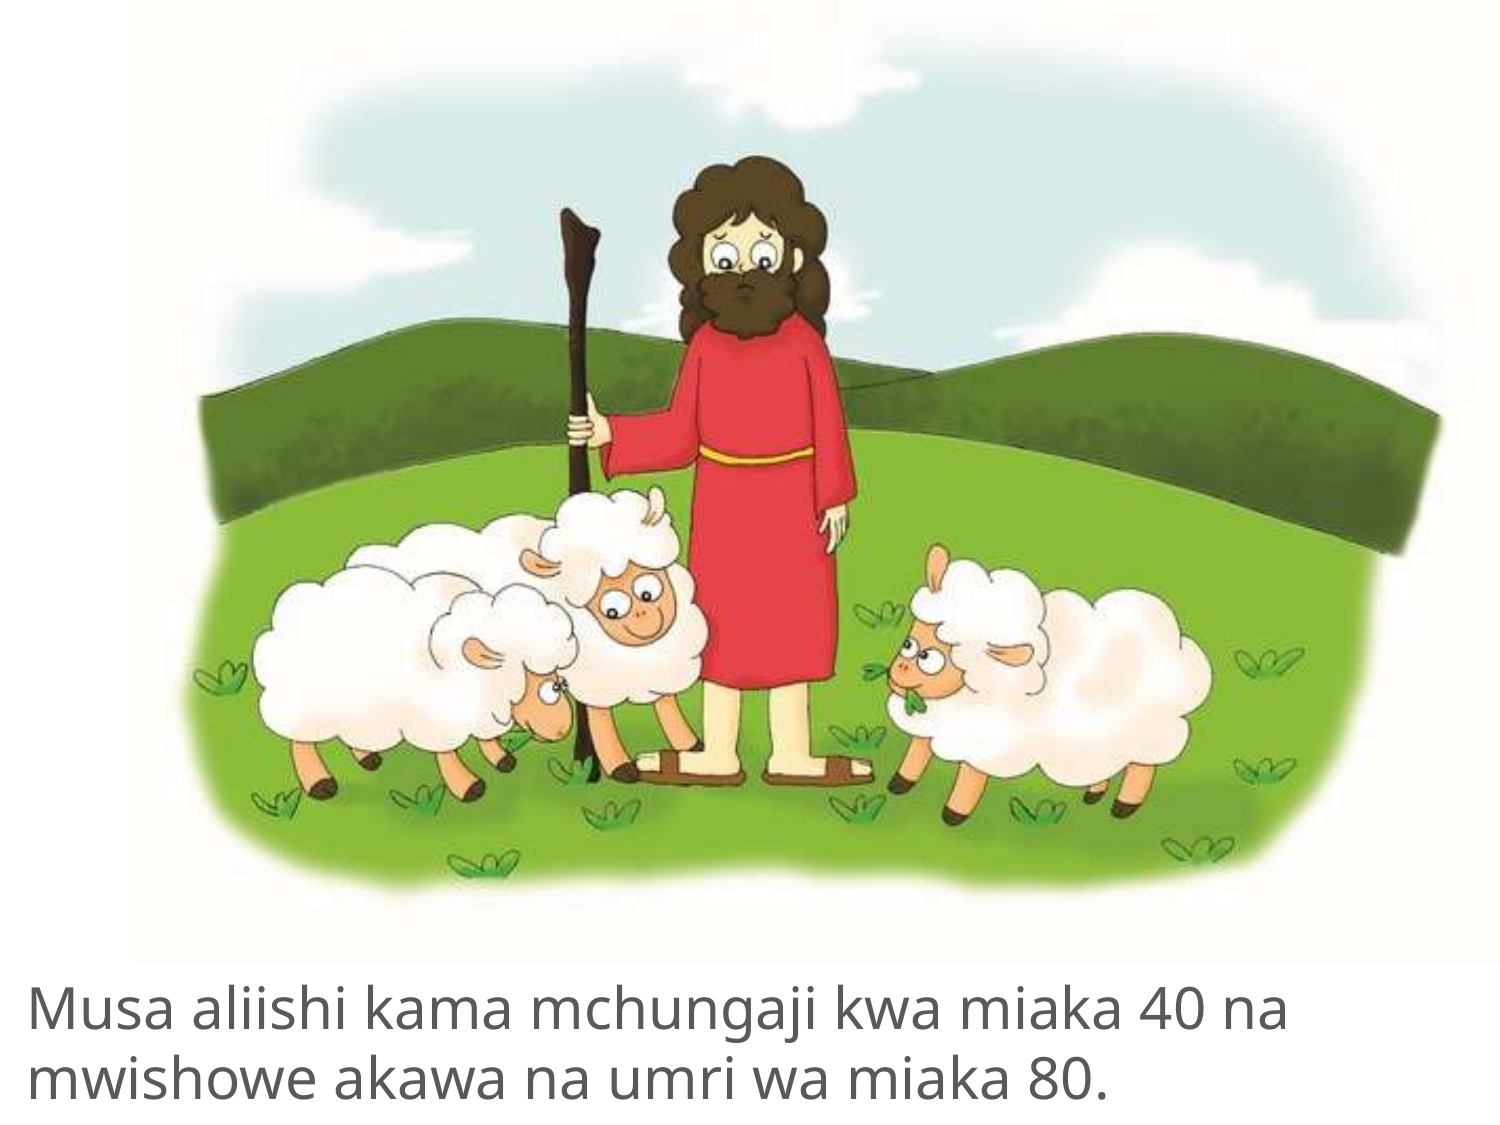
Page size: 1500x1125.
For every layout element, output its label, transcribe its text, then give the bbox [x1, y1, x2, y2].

text_box Musa aliishi kama mchungaji kwa miaka 40 na mwishowe akawa na umri wa miaka 80. [11, 964, 1498, 1119]
picture [132, 0, 1500, 965]
